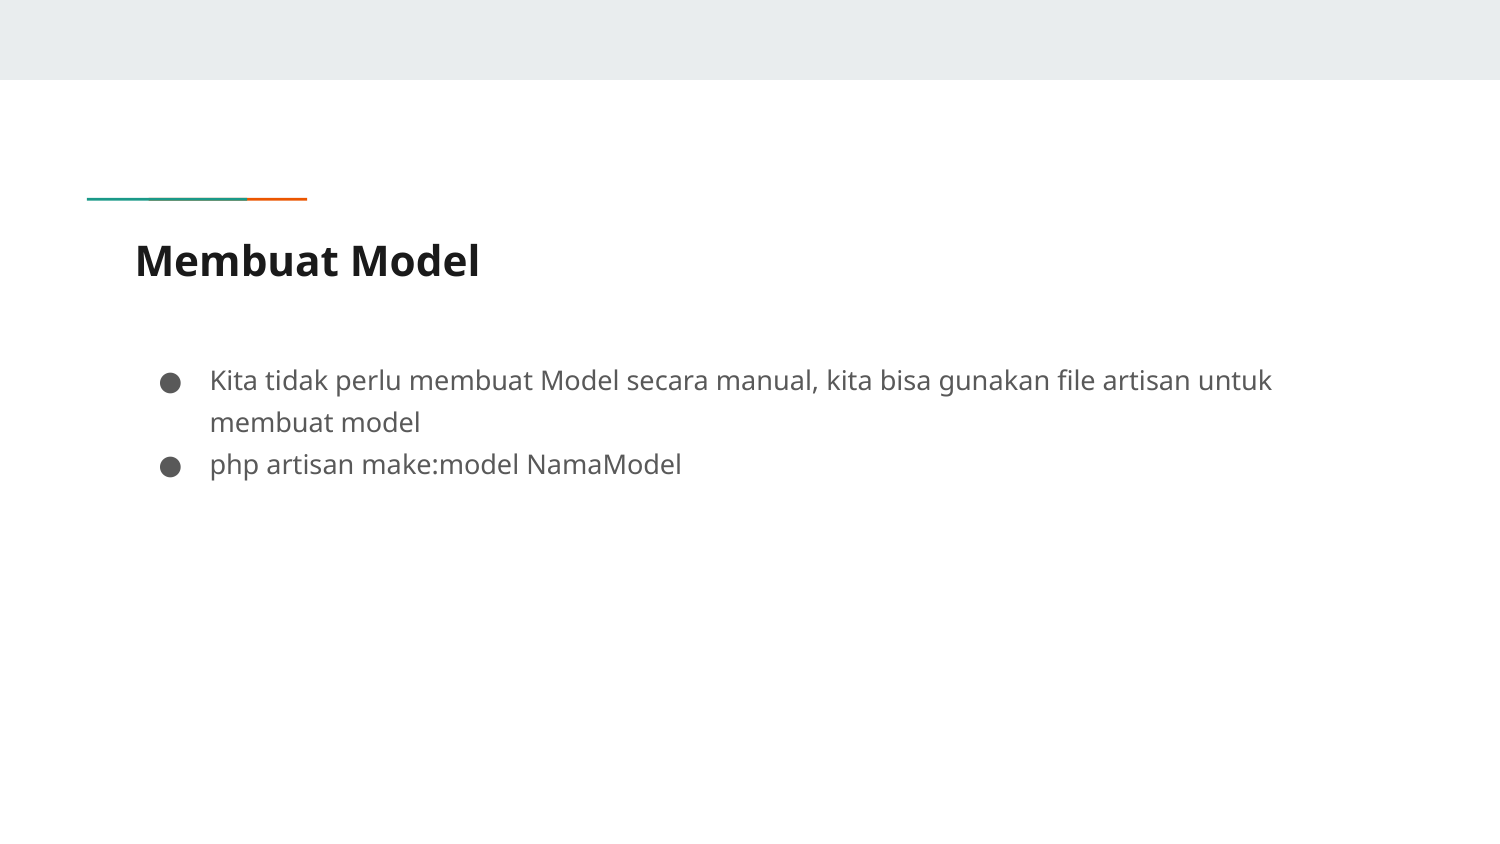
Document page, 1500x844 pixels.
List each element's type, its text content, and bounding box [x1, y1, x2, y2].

list Kita tidak perlu membuat Model secara manual, kita bisa gunakan file artisan untuk membuat model php artisan make:model NamaModel [119, 341, 1381, 712]
title Membuat Model [119, 216, 1381, 305]
